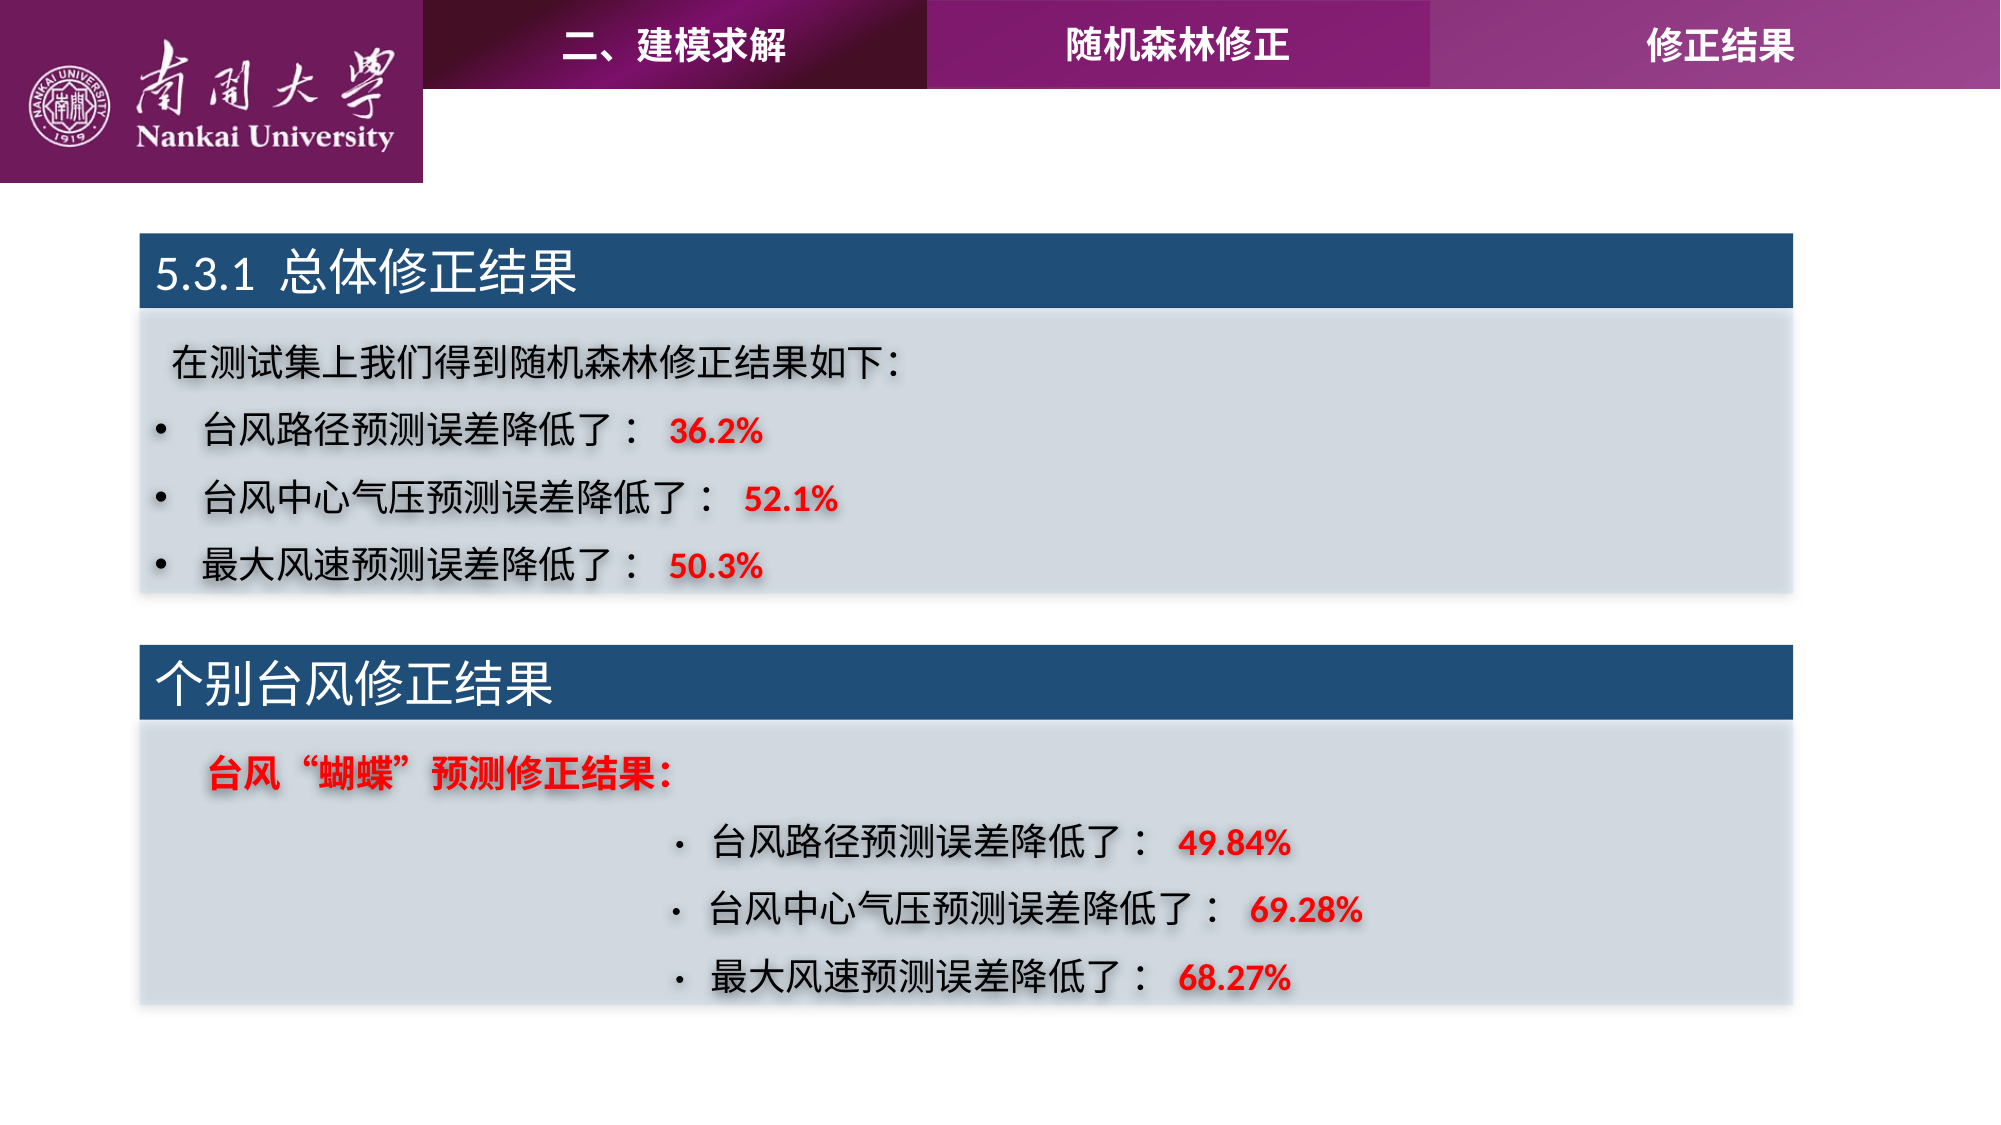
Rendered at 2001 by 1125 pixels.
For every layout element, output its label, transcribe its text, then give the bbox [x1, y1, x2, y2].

picture [19, 15, 403, 166]
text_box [139, 233, 1794, 589]
text_box [927, 0, 2000, 89]
text_box 修正结果 [1442, 1, 2000, 89]
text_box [139, 644, 1794, 1001]
text_box 二、建模求解 [423, 0, 927, 89]
text_box [0, 0, 423, 183]
text_box 随机森林修正 [927, 0, 1431, 88]
